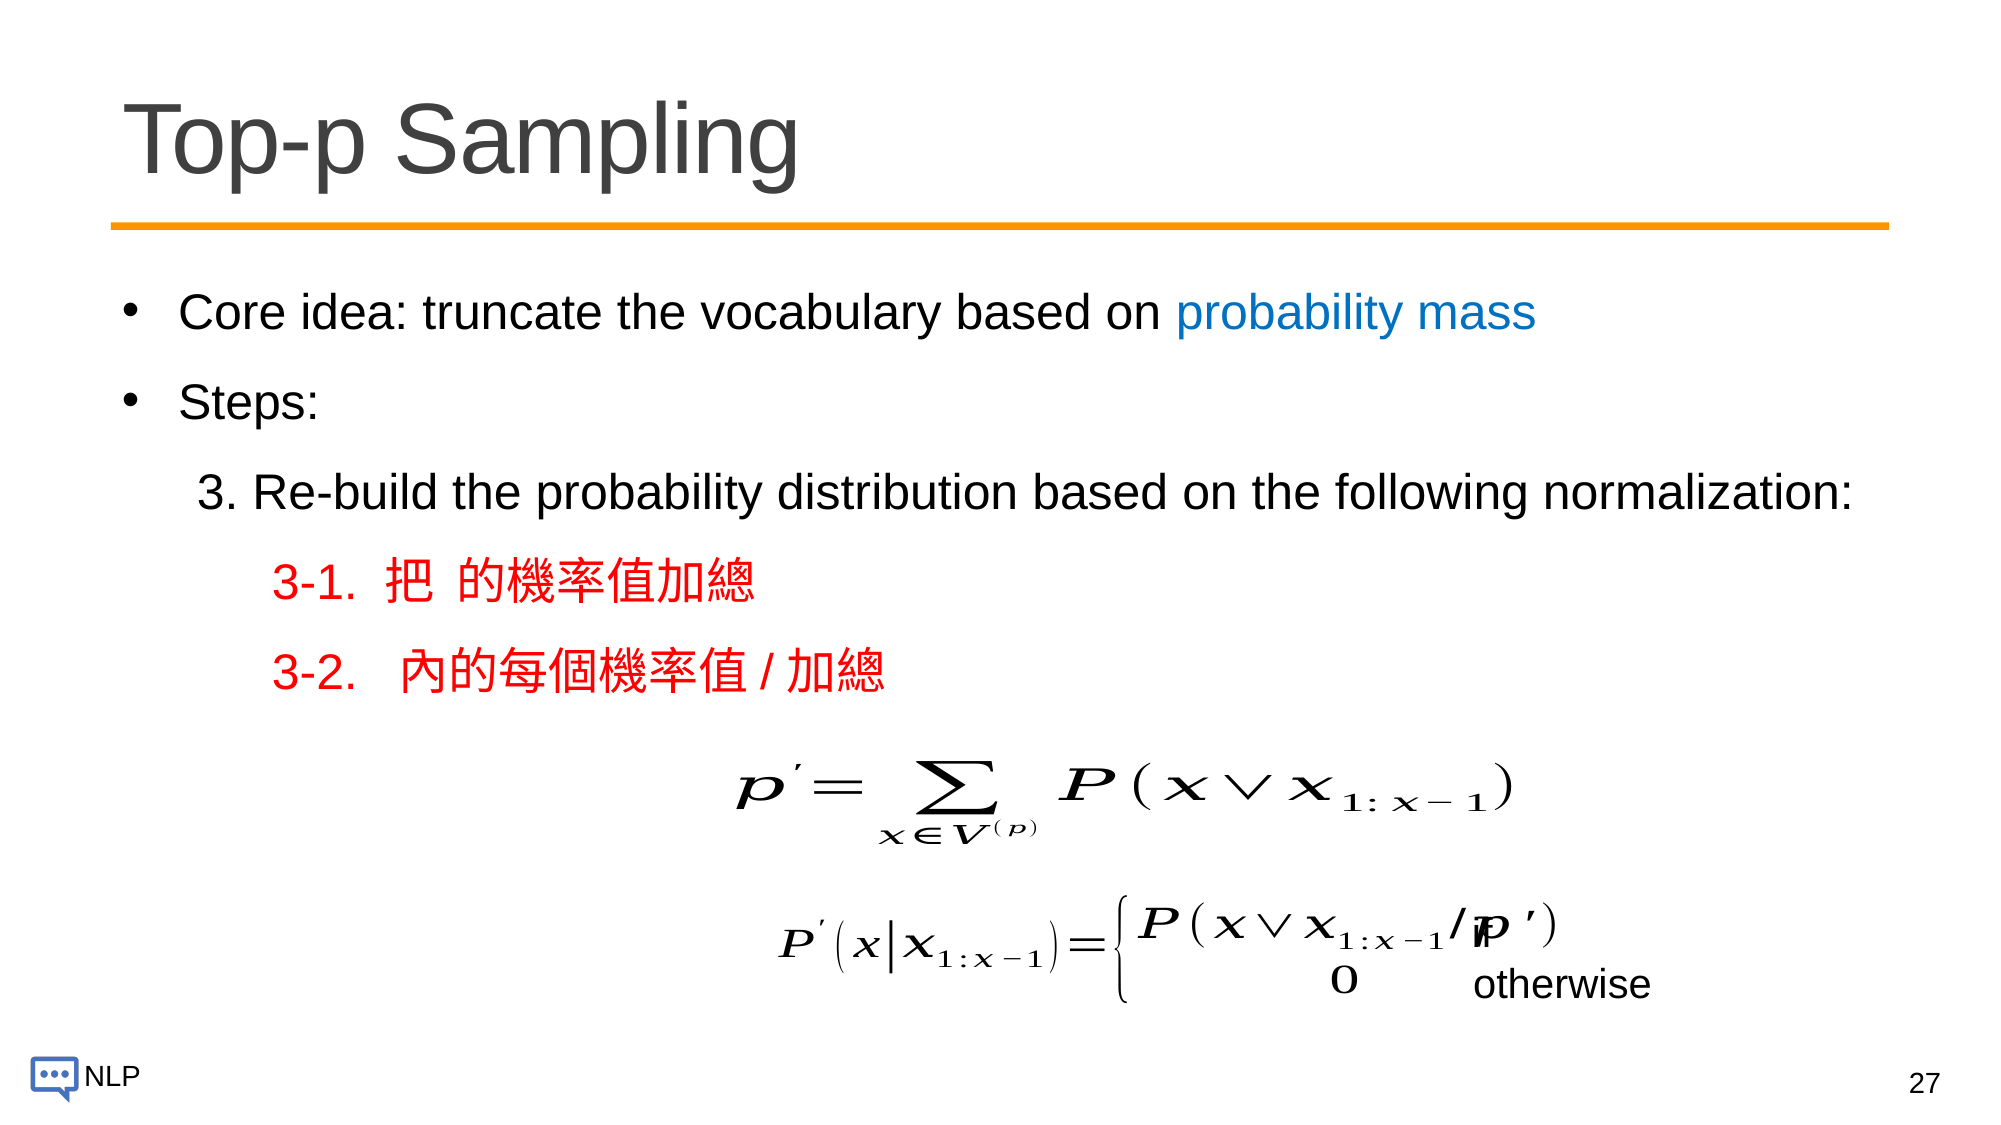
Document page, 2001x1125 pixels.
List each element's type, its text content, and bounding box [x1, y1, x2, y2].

text_box otherwise [1458, 949, 1821, 1014]
picture [23, 1047, 86, 1110]
title Top-p Sampling [107, 58, 1899, 228]
slide_number 27 [1740, 1052, 1957, 1113]
